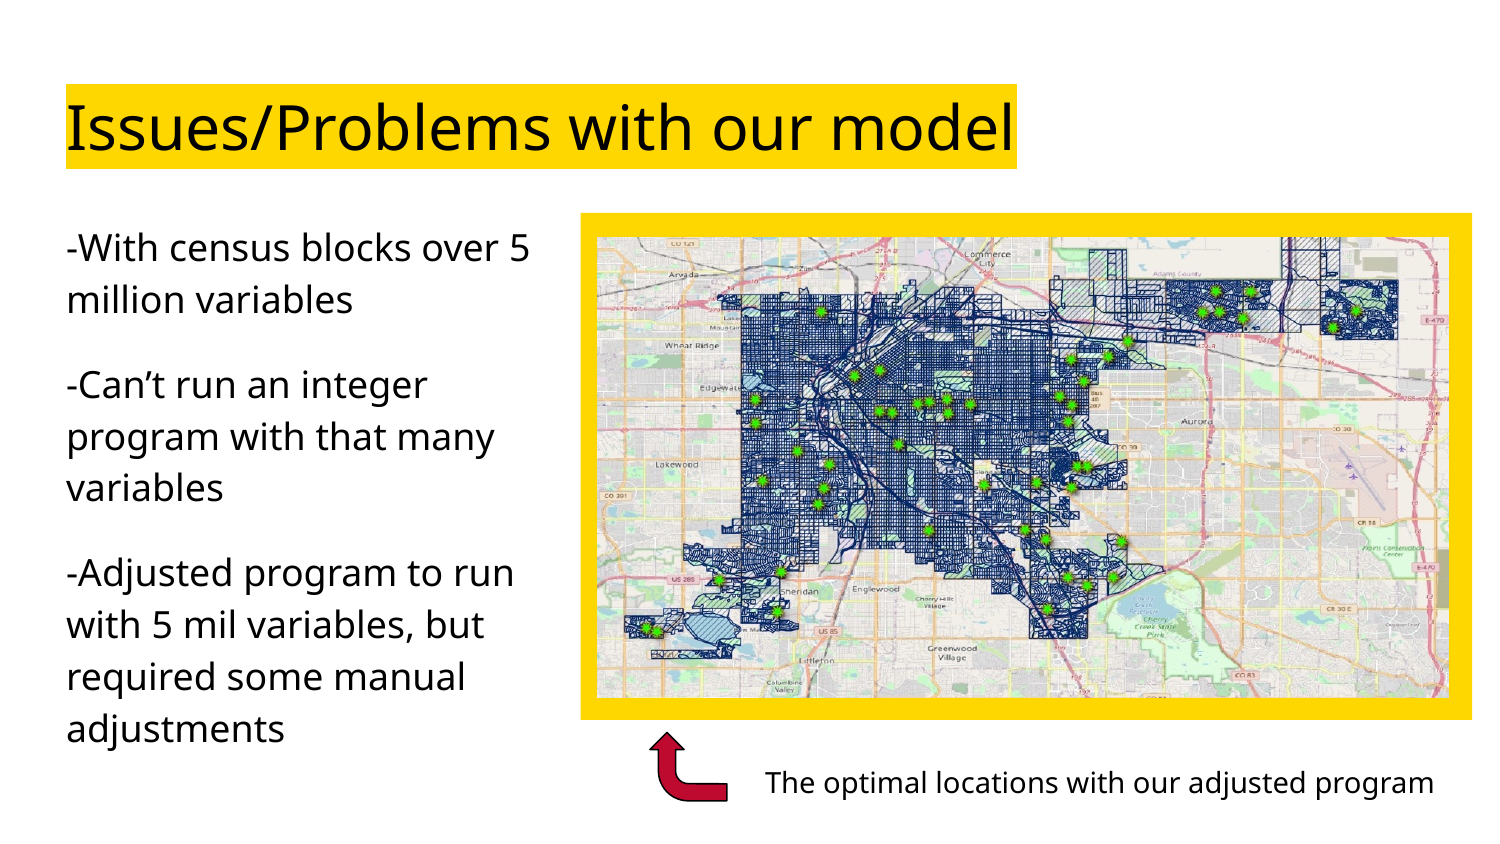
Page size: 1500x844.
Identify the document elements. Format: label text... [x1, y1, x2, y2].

title Issues/Problems with our model [51, 72, 1449, 167]
text_box [649, 732, 727, 801]
text_box The optimal locations with our adjusted program [750, 749, 1453, 811]
list -With census blocks over 5 million variables -Can’t run an integer program with that many variables -Adjusted program to run with 5 mil variables, but required some manual adjustments [51, 202, 550, 750]
text_box [580, 212, 1473, 720]
picture [597, 237, 1450, 698]
